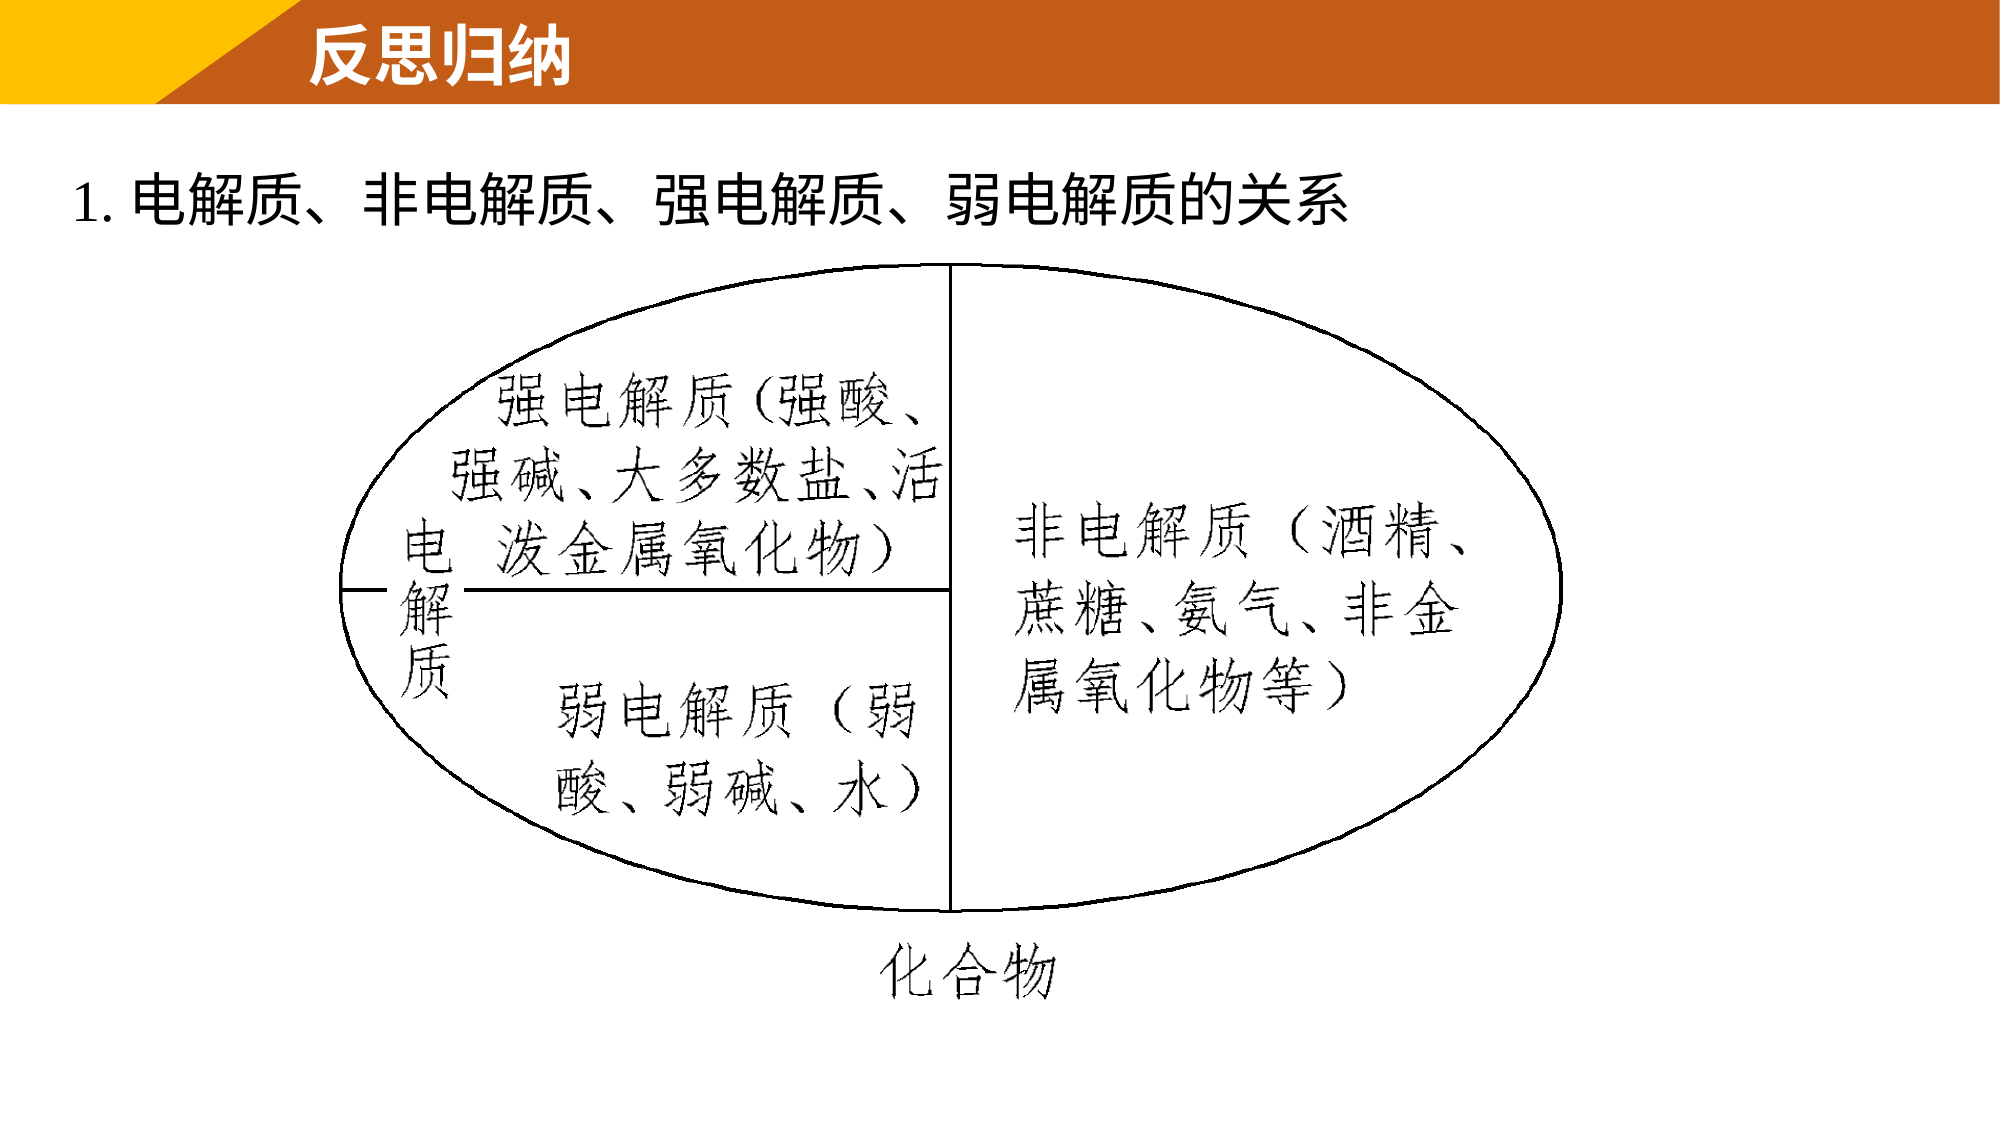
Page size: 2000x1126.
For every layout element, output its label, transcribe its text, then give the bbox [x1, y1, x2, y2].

picture [303, 250, 1582, 1023]
text_box 1.电解质、非电解质、强电解质、弱电解质的关系 [51, 117, 1920, 243]
